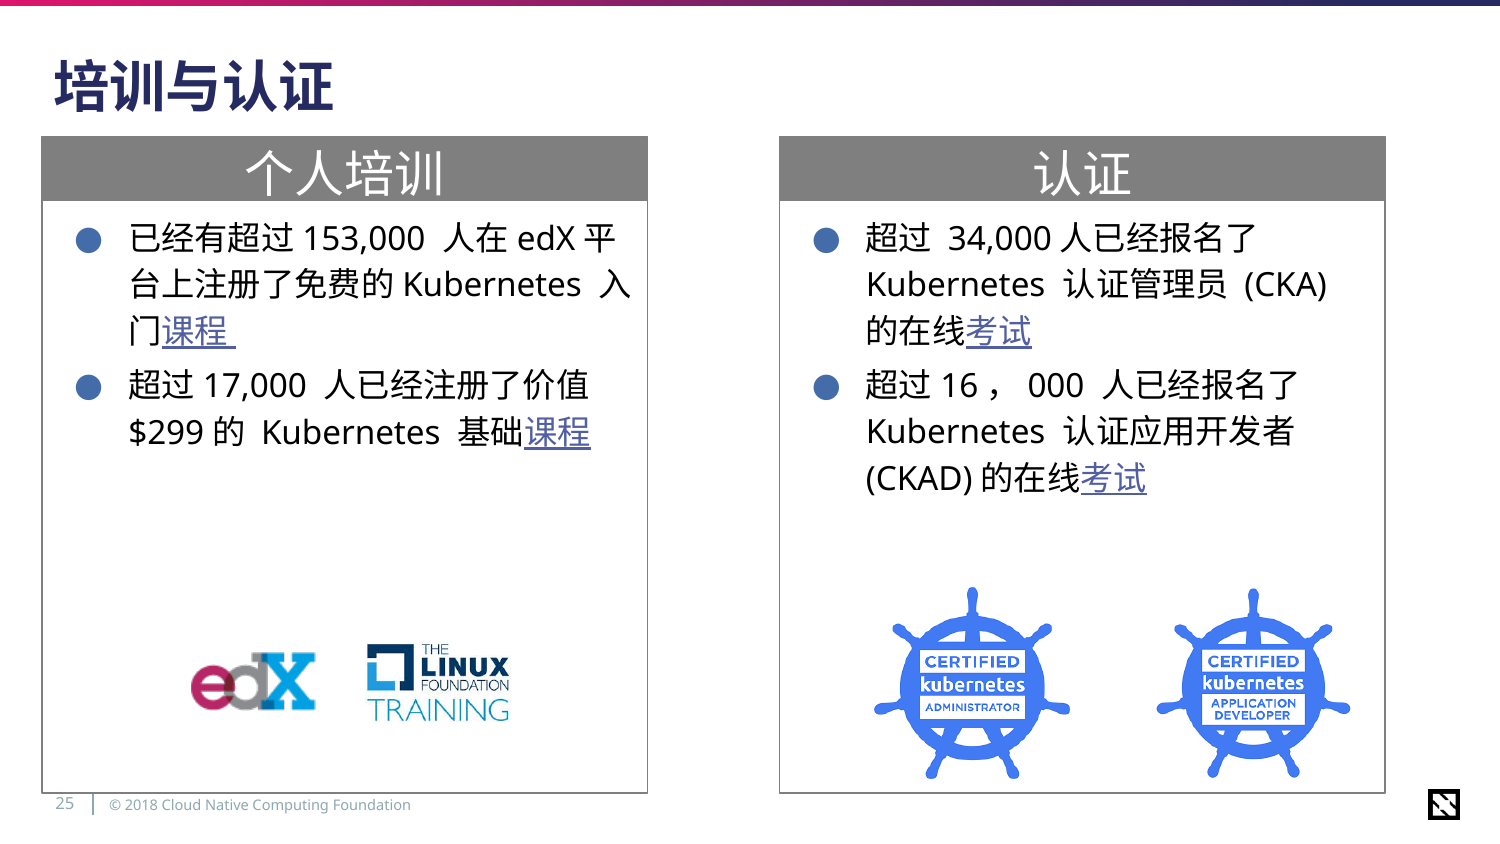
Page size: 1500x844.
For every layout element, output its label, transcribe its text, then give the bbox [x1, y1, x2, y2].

picture [190, 651, 317, 715]
picture [1155, 587, 1351, 779]
picture [1428, 789, 1460, 820]
list 超过 34,000人已经报名了Kubernetes 认证管理员 (CKA) 的在线考试 超过16，000 人已经报名了Kubernetes 认证应用开发者 (CKAD)的在线考试 [779, 200, 1386, 793]
picture [874, 587, 1070, 779]
list 已经有超过153,000 人在edX平台上注册了免费的Kubernetes 入门课程 超过17,000 人已经注册了价值$299的 Kubernetes 基础课程 [42, 200, 648, 793]
picture [358, 626, 517, 734]
text_box 认证 [779, 136, 1386, 200]
text_box 个人培训 [42, 136, 648, 200]
title 培训与认证 [42, 52, 1458, 126]
